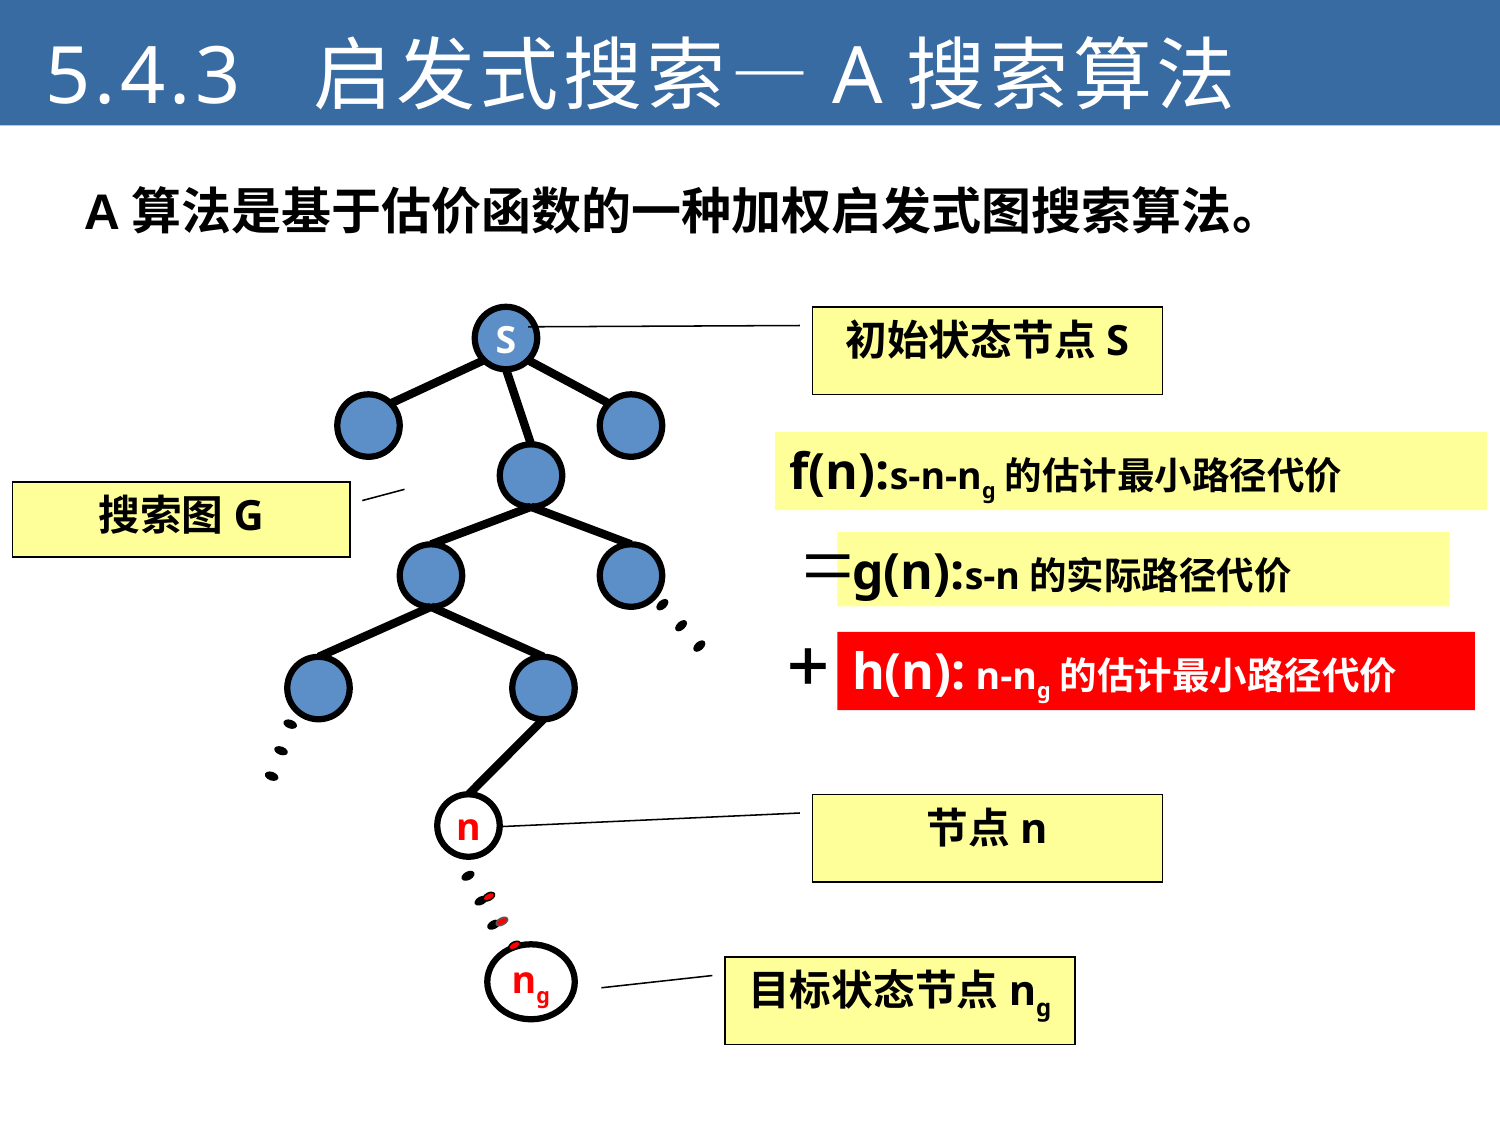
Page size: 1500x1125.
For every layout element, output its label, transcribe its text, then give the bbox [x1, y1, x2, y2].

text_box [539, 359, 621, 404]
title 5.4.3 启发式搜索—A搜索算法 [0, 0, 1500, 126]
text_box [390, 359, 484, 404]
text_box [499, 444, 563, 506]
text_box g(n):s-n的实际路径代价 [837, 531, 1450, 607]
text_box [449, 894, 513, 907]
text_box [337, 394, 400, 457]
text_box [774, 631, 844, 701]
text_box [787, 544, 850, 595]
text_box 节点n [812, 794, 1163, 882]
text_box [599, 544, 663, 607]
text_box n [437, 794, 500, 857]
text_box [287, 656, 350, 720]
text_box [432, 606, 544, 657]
text_box S [474, 306, 538, 370]
text_box h(n): n-ng的估计最小路径代价 [837, 631, 1475, 711]
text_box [249, 744, 313, 757]
text_box ng [487, 944, 575, 1020]
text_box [470, 915, 534, 928]
text_box f(n):s-n-ng的估计最小路径代价 [774, 431, 1488, 511]
text_box [399, 544, 463, 606]
text_box 搜索图G [12, 481, 350, 557]
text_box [318, 606, 432, 657]
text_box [532, 506, 632, 545]
text_box [599, 394, 663, 457]
text_box A算法是基于估价函数的一种加权启发式图搜索算法。 [69, 171, 1297, 247]
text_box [506, 369, 532, 445]
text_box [431, 506, 532, 545]
text_box 初始状态节点S [812, 306, 1163, 395]
text_box 目标状态节点ng [724, 956, 1075, 1045]
text_box [512, 656, 575, 720]
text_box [468, 719, 544, 795]
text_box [649, 619, 713, 632]
